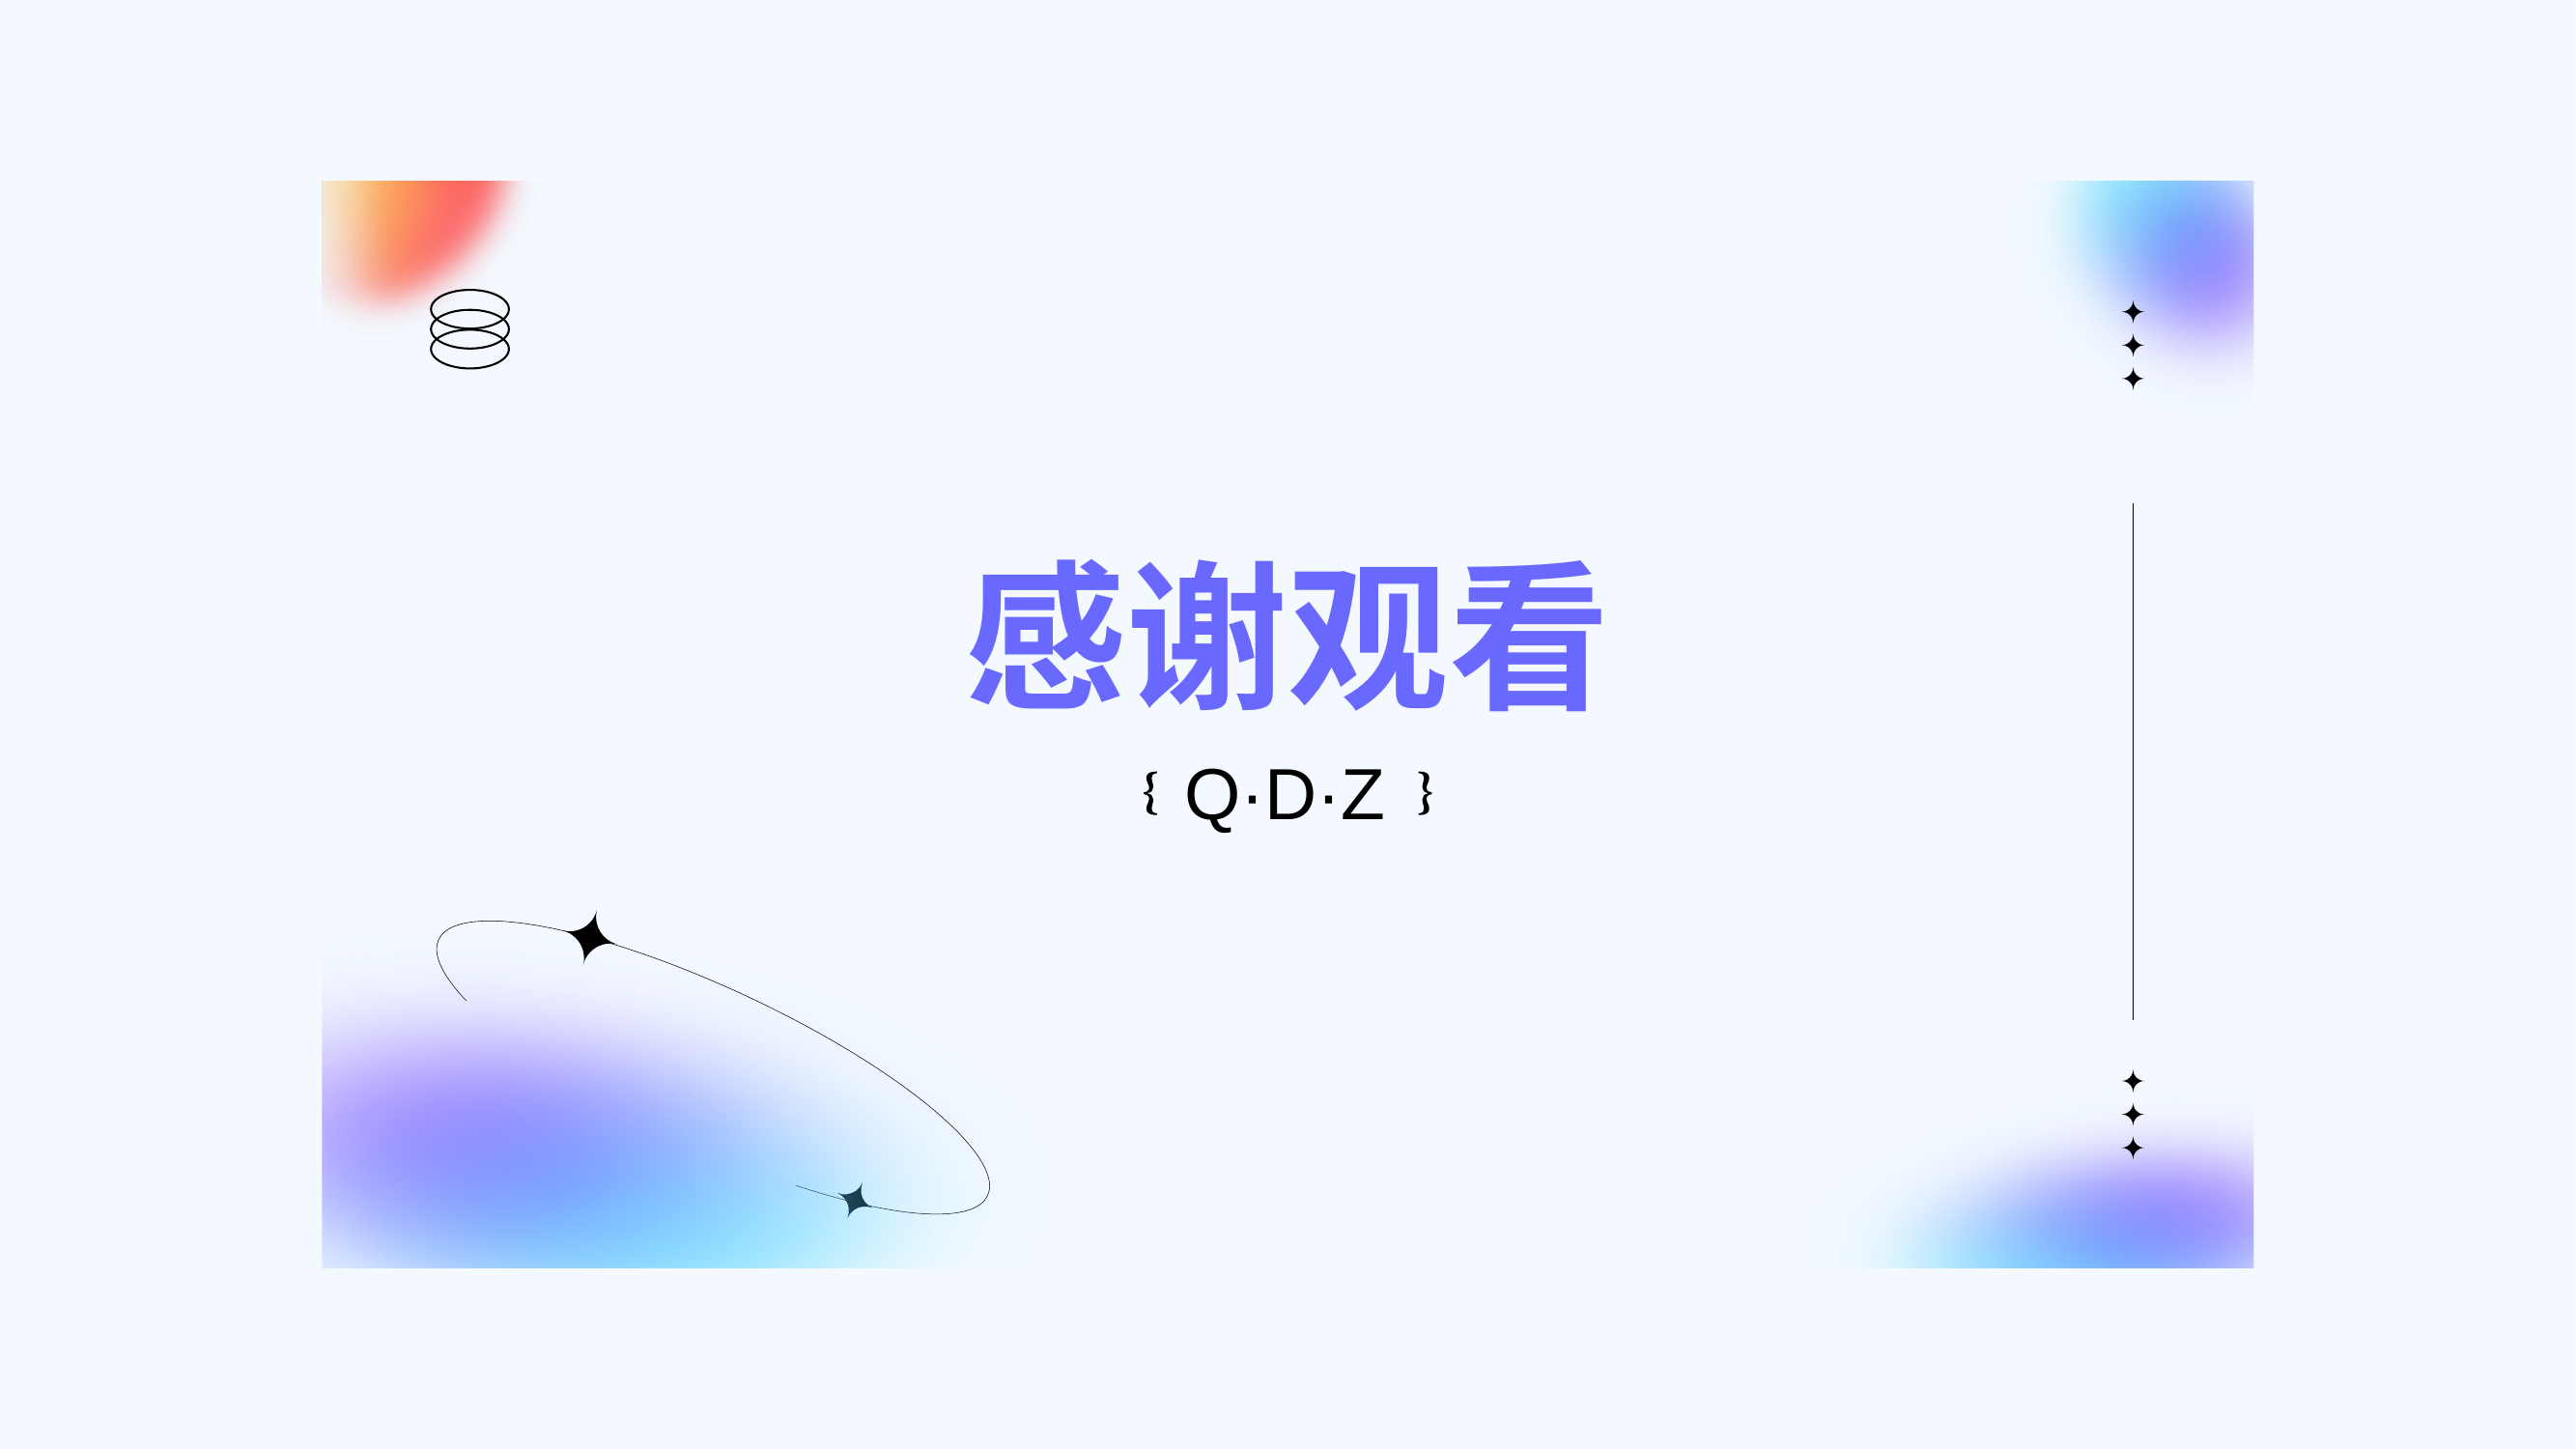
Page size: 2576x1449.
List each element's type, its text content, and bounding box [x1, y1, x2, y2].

title 感谢观看 [552, 348, 2024, 729]
picture [433, 292, 507, 317]
picture [433, 322, 457, 337]
text_box Q·D·Z [1170, 739, 1520, 841]
picture [322, 931, 1054, 1268]
picture [484, 322, 507, 336]
picture [322, 181, 548, 342]
picture [2014, 181, 2254, 417]
picture [440, 331, 500, 342]
picture [1803, 1089, 2254, 1268]
picture [439, 311, 500, 327]
